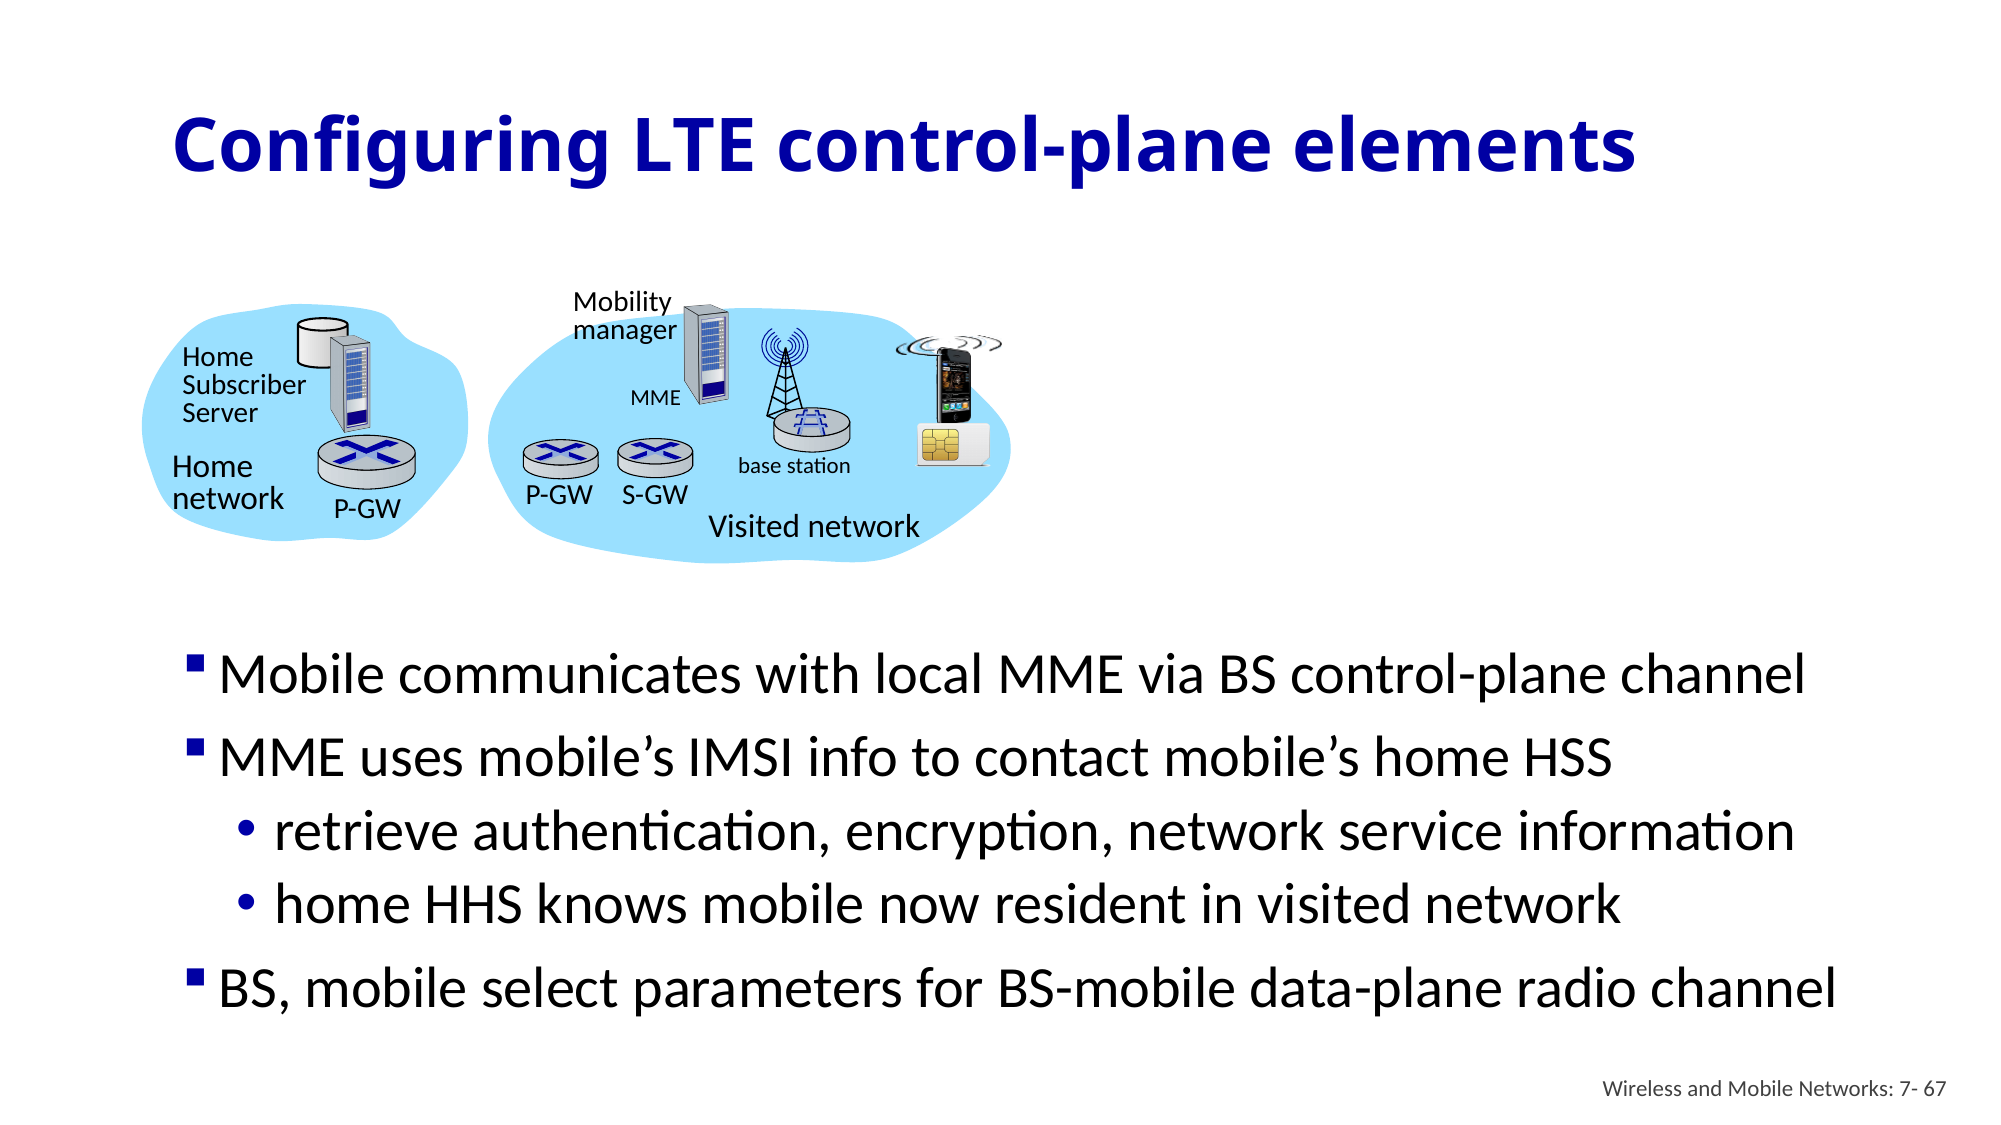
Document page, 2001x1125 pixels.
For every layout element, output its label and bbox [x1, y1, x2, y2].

picture [914, 423, 991, 467]
slide_number [1512, 1056, 1963, 1117]
title [137, 74, 1863, 221]
text_box [488, 281, 1011, 564]
list [145, 635, 1871, 1050]
text_box [141, 303, 469, 542]
